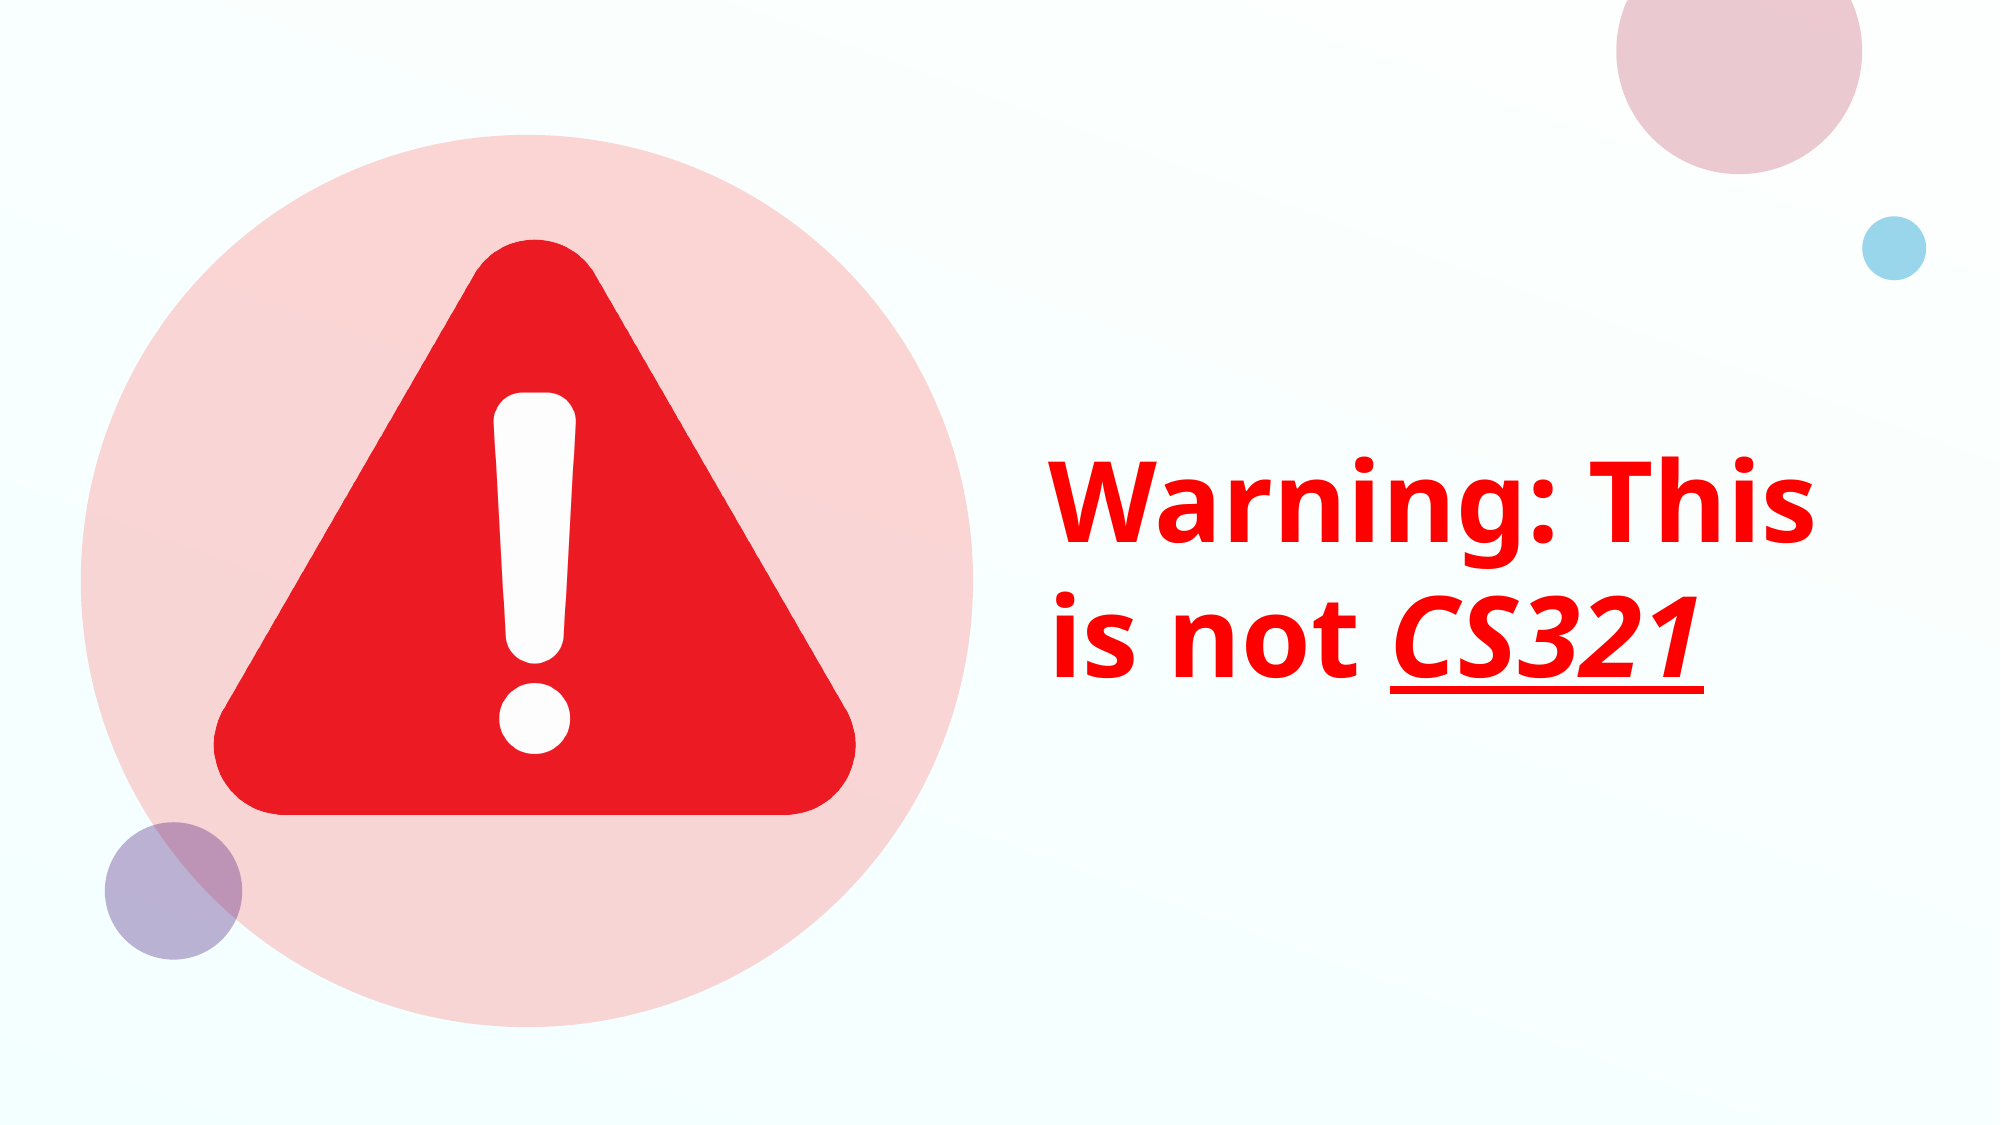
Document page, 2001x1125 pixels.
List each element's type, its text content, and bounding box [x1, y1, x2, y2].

title Warning: This is not CS321 [1033, 422, 1875, 703]
picture [188, 180, 881, 874]
